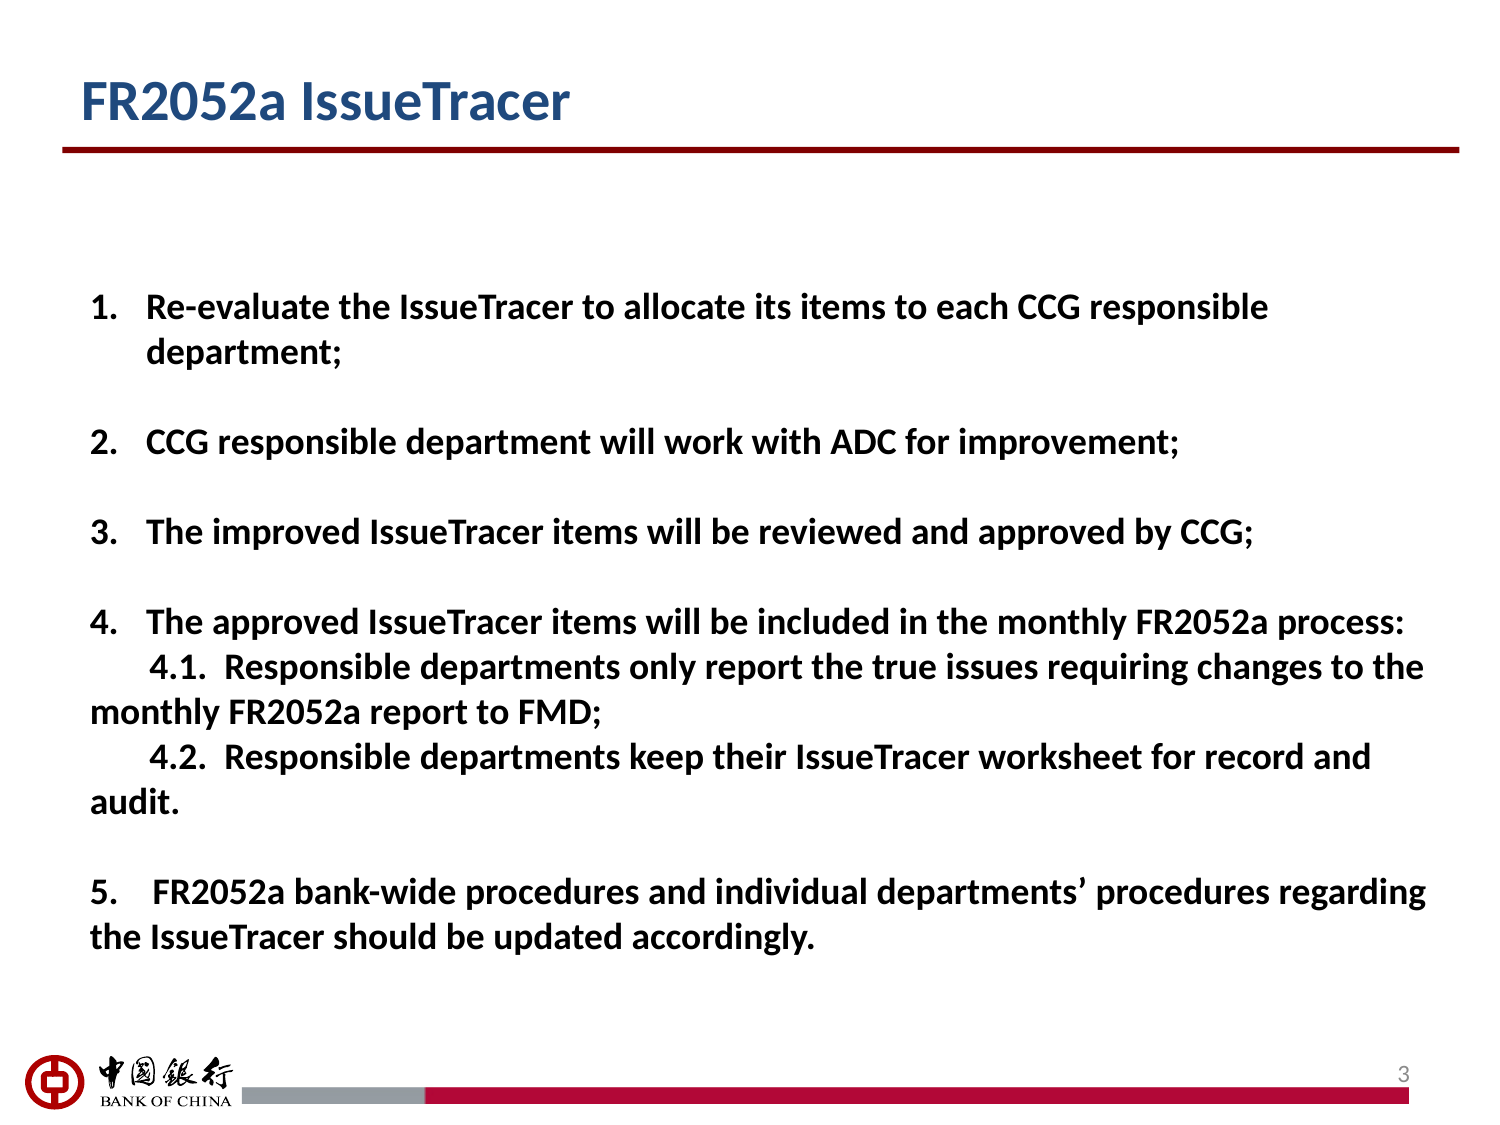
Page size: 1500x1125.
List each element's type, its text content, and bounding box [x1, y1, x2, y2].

picture [241, 1084, 1409, 1104]
text_box Re-evaluate the IssueTracer to allocate its items to each CCG responsible department; CCG responsible department will work with ADC for improvement; The improved IssueTracer items will be reviewed and approved by CCG; The approved IssueTracer items will be included in the monthly FR2052a process: 4.1. Responsible departments only report the true issues requiring changes to the monthly FR2052a report to FMD; 4.2. Responsible departments keep their IssueTracer worksheet for record and audit. 5. FR2052a bank-wide procedures and individual departments’ procedures regarding the IssueTracer should be updated accordingly. [75, 274, 1475, 965]
title FR2052a IssueTracer [66, 45, 1417, 150]
slide_number 3 [1074, 1042, 1425, 1103]
